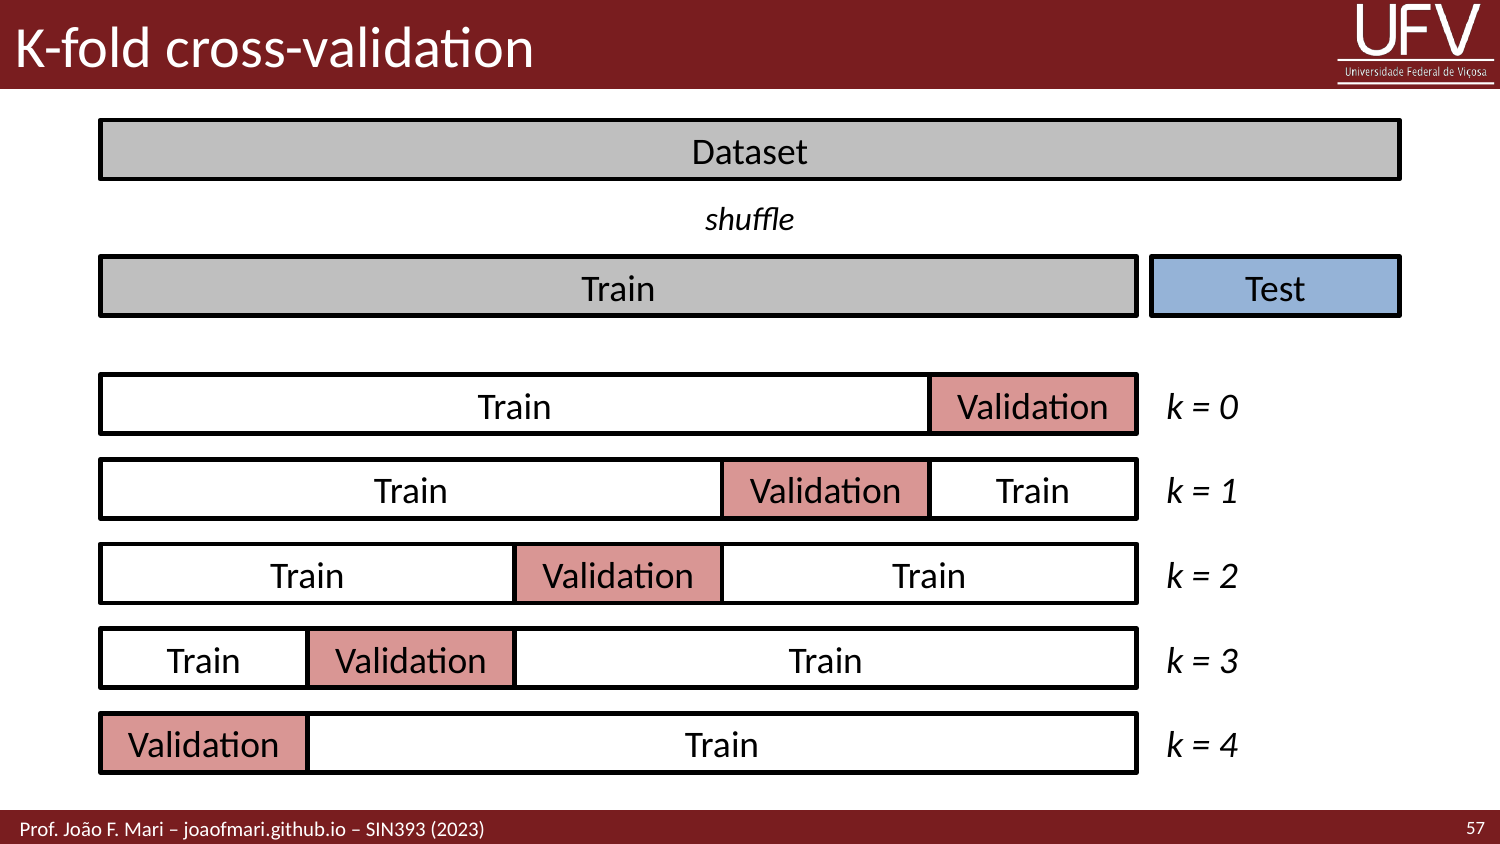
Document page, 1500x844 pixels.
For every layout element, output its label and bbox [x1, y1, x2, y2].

slide_number [1328, 811, 1500, 844]
text_box [1149, 372, 1402, 436]
text_box [1149, 711, 1402, 774]
text_box [1149, 254, 1402, 318]
text_box [1149, 627, 1402, 690]
text_box [98, 457, 1139, 520]
title [0, 0, 1500, 89]
text_box [98, 118, 1402, 181]
text_box [1149, 457, 1402, 520]
text_box [98, 372, 1139, 436]
text_box [98, 627, 1139, 690]
text_box [98, 254, 1139, 318]
footer [0, 812, 1034, 844]
text_box [98, 542, 1139, 605]
text_box [98, 711, 1139, 774]
text_box [1149, 542, 1402, 605]
text_box [690, 190, 810, 245]
